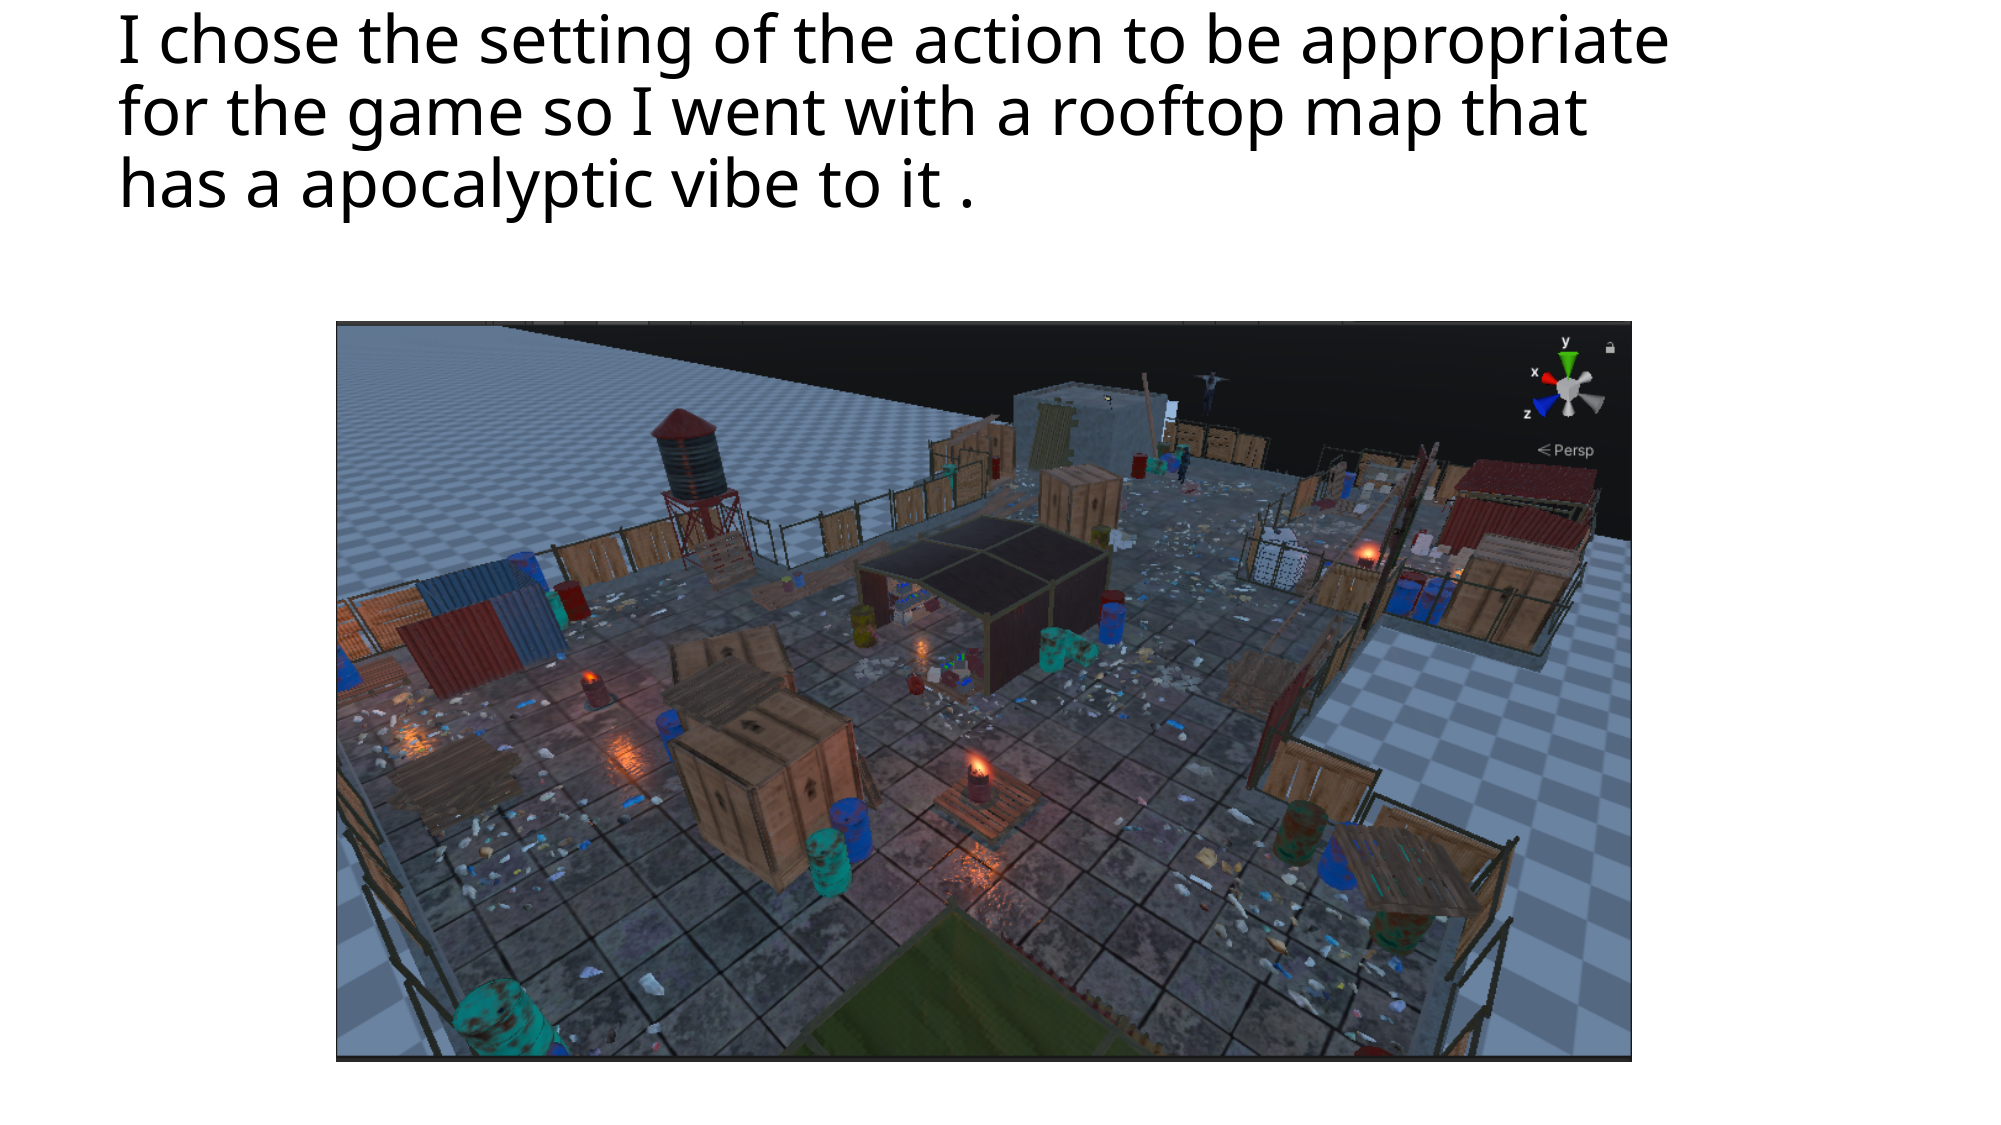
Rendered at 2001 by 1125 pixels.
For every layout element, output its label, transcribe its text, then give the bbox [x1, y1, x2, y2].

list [336, 321, 1632, 1062]
title I chose the setting of the action to be appropriate for the game so I went with a rooftop map that has a apocalyptic vibe to it . [103, 41, 1732, 268]
